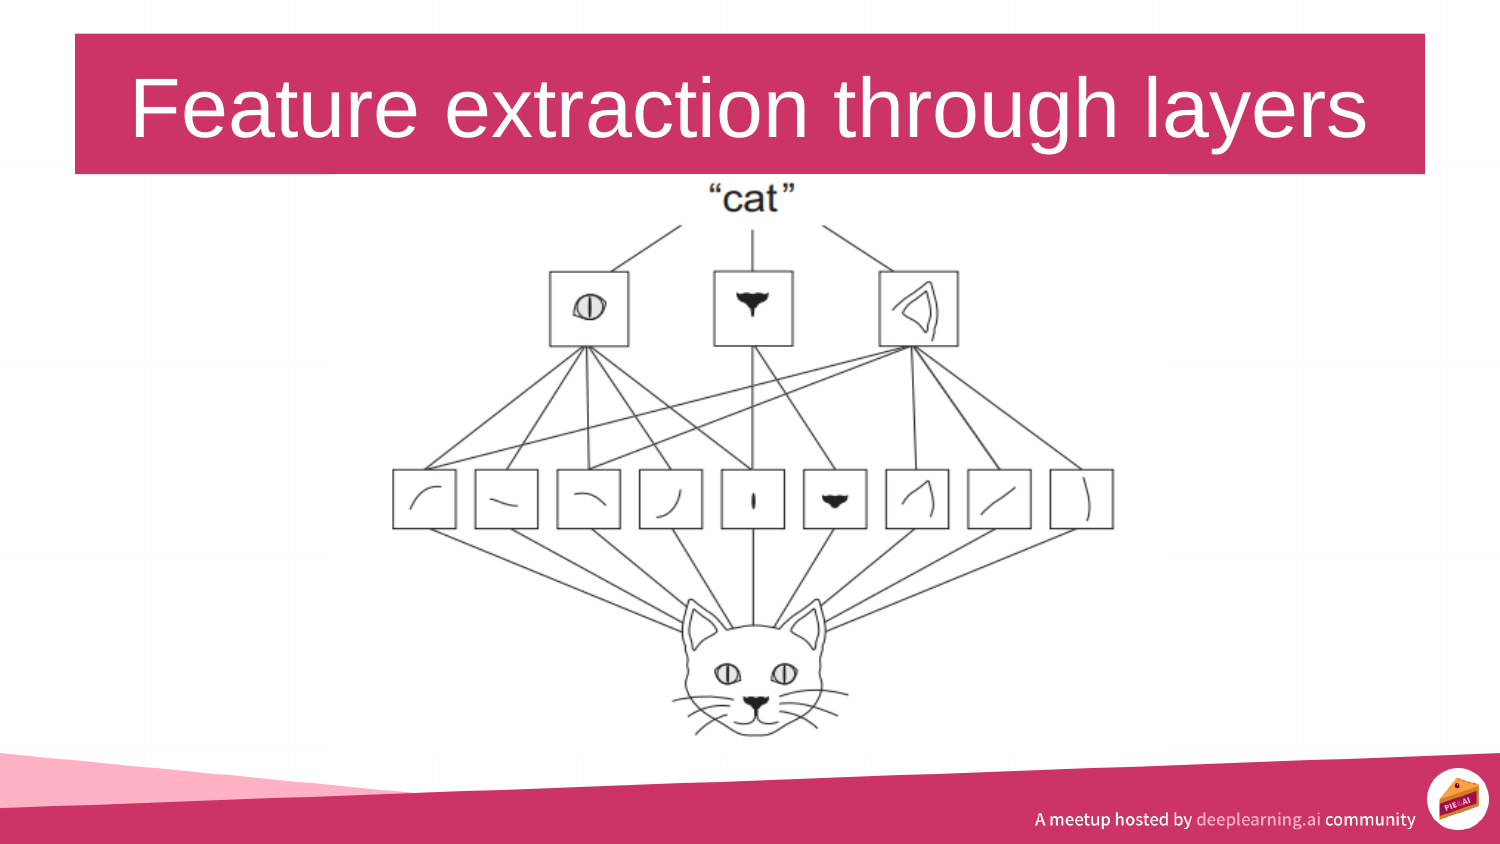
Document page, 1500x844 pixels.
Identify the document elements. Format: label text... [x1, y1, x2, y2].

picture [0, 0, 1500, 844]
text_box Feature extraction through layers [75, 33, 1425, 175]
